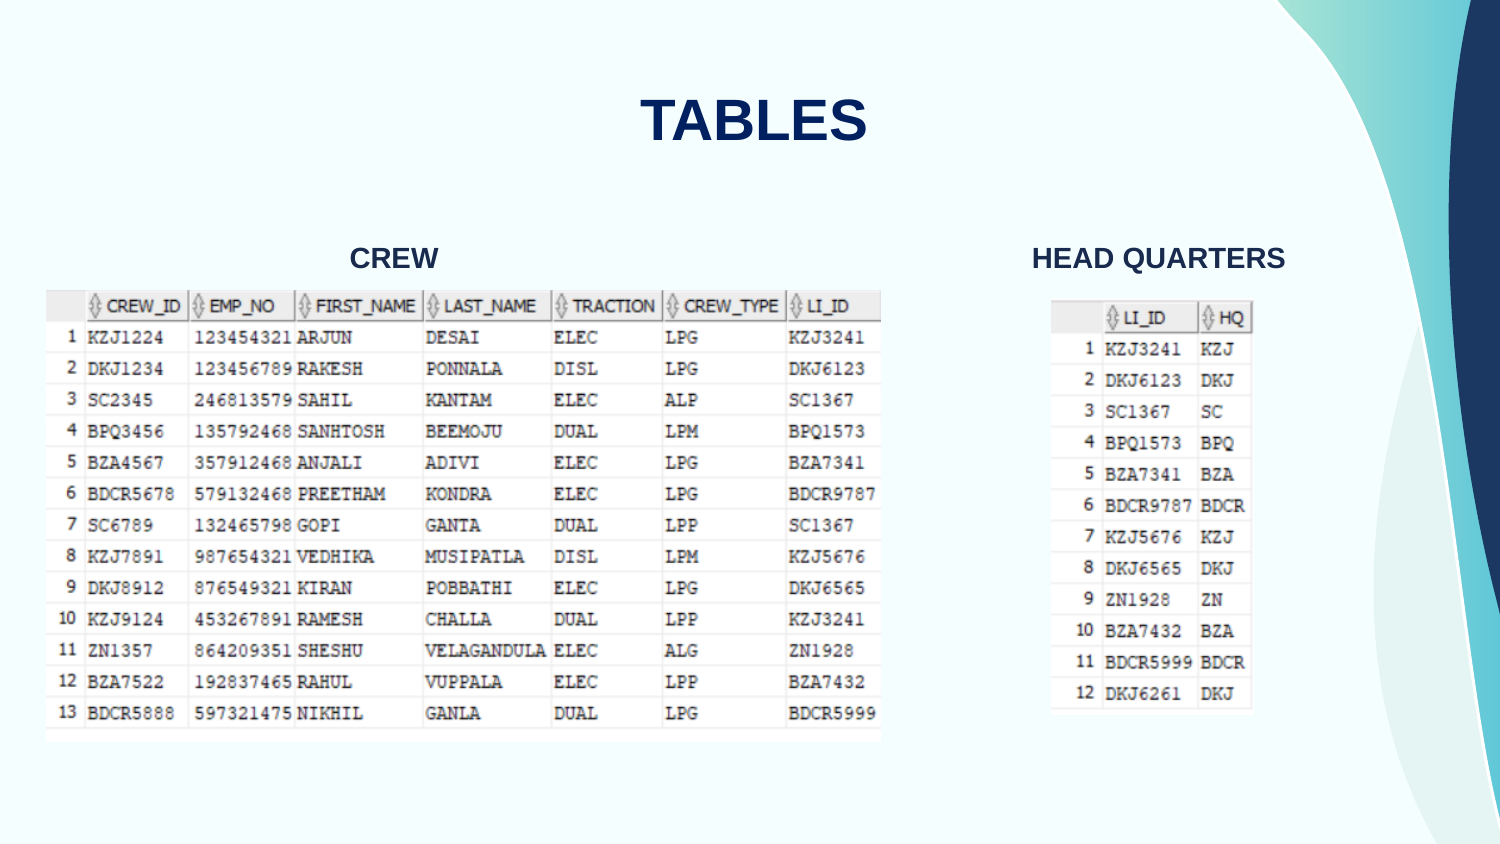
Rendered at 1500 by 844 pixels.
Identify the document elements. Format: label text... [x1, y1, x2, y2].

text_box TABLES [625, 74, 927, 160]
picture [46, 290, 881, 743]
picture [1050, 298, 1254, 716]
text_box CREW HEAD QUARTERS [334, 231, 1320, 282]
